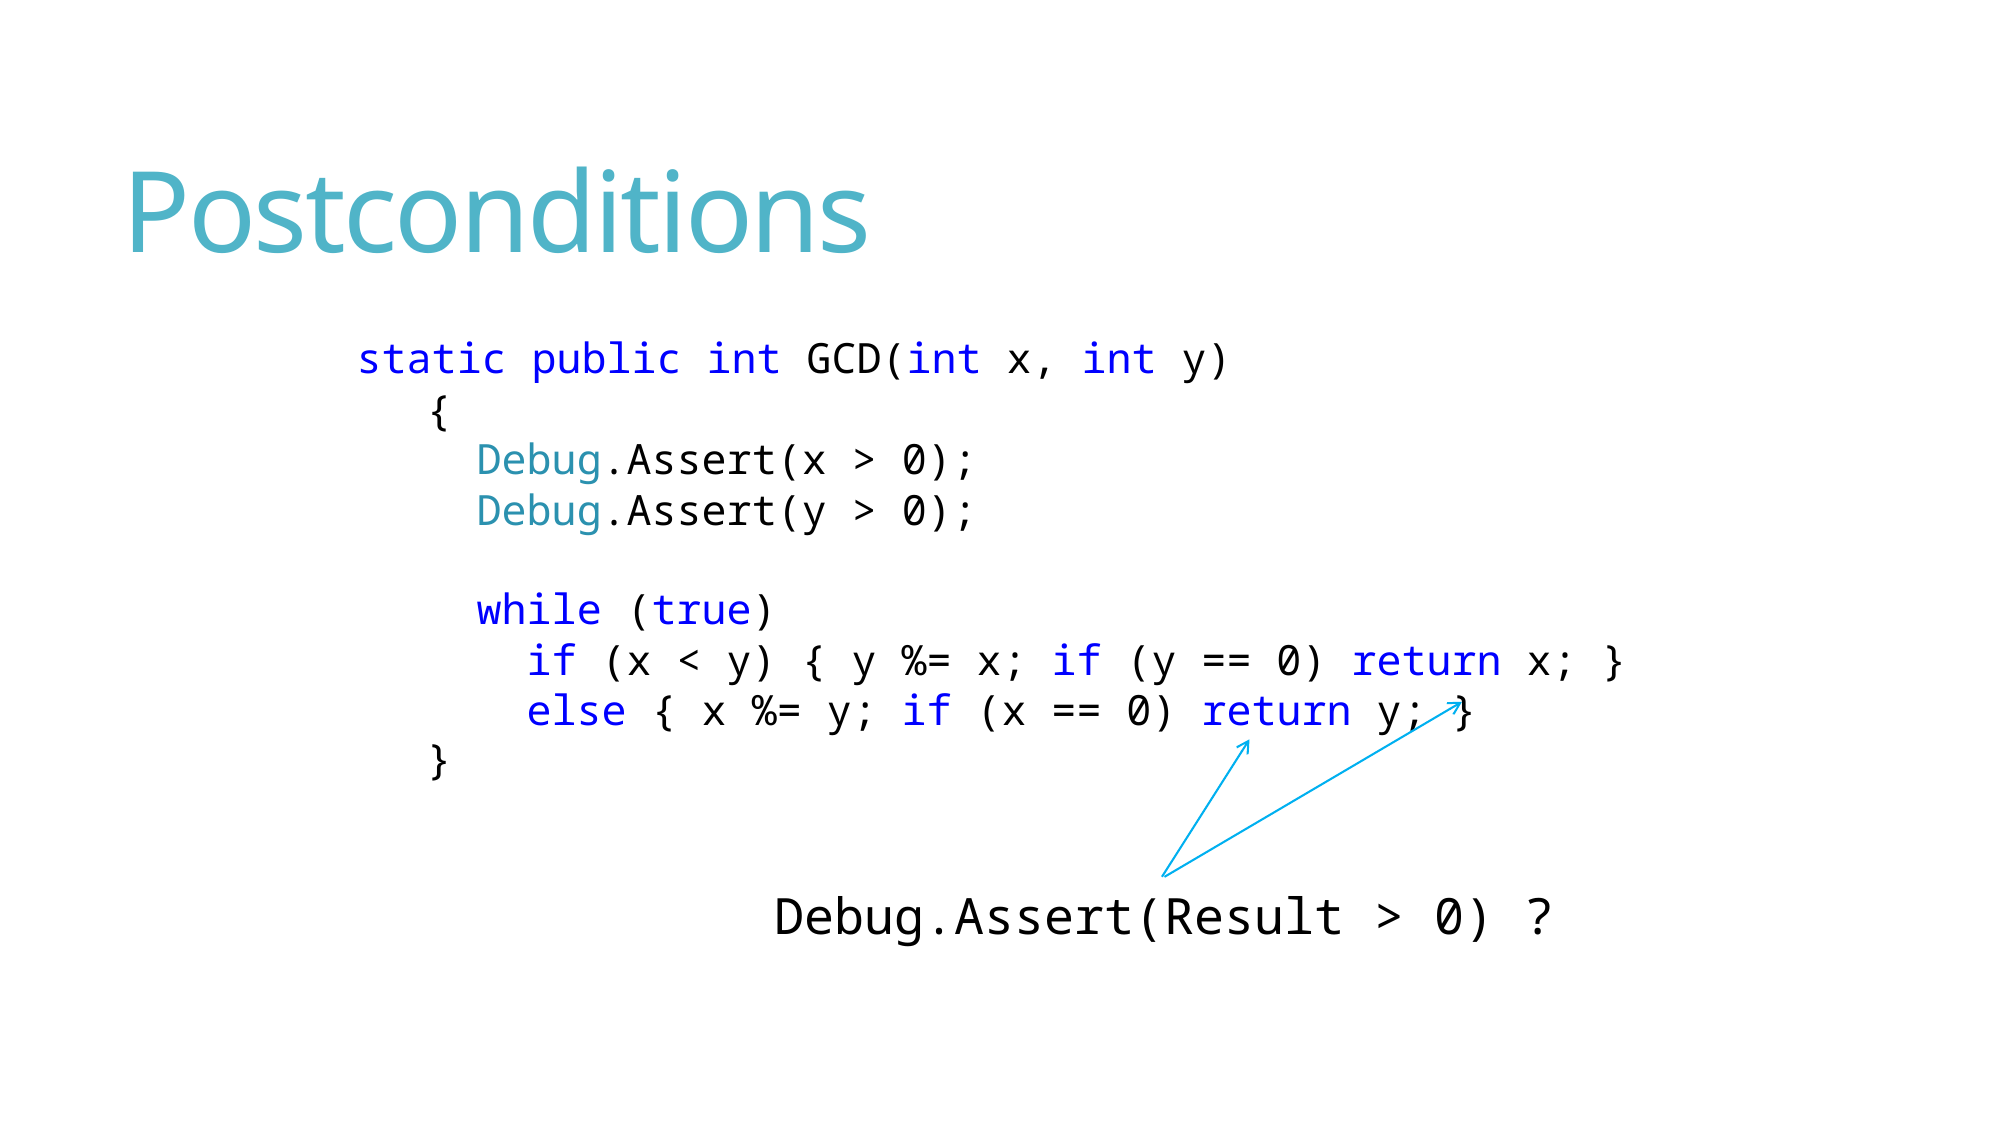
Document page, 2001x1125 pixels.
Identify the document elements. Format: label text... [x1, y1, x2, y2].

title Postconditions [107, 81, 1875, 354]
text_box static public int GCD(int x, int y) { Debug.Assert(x > 0); Debug.Assert(y > 0); while (true) if (x < y) { y %= x; if (y == 0) return x; } else { x %= y; if (x == 0) return y; } } [311, 315, 1675, 792]
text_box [1164, 701, 1463, 878]
text_box Debug.Assert(Result > 0) ? [759, 876, 1570, 953]
